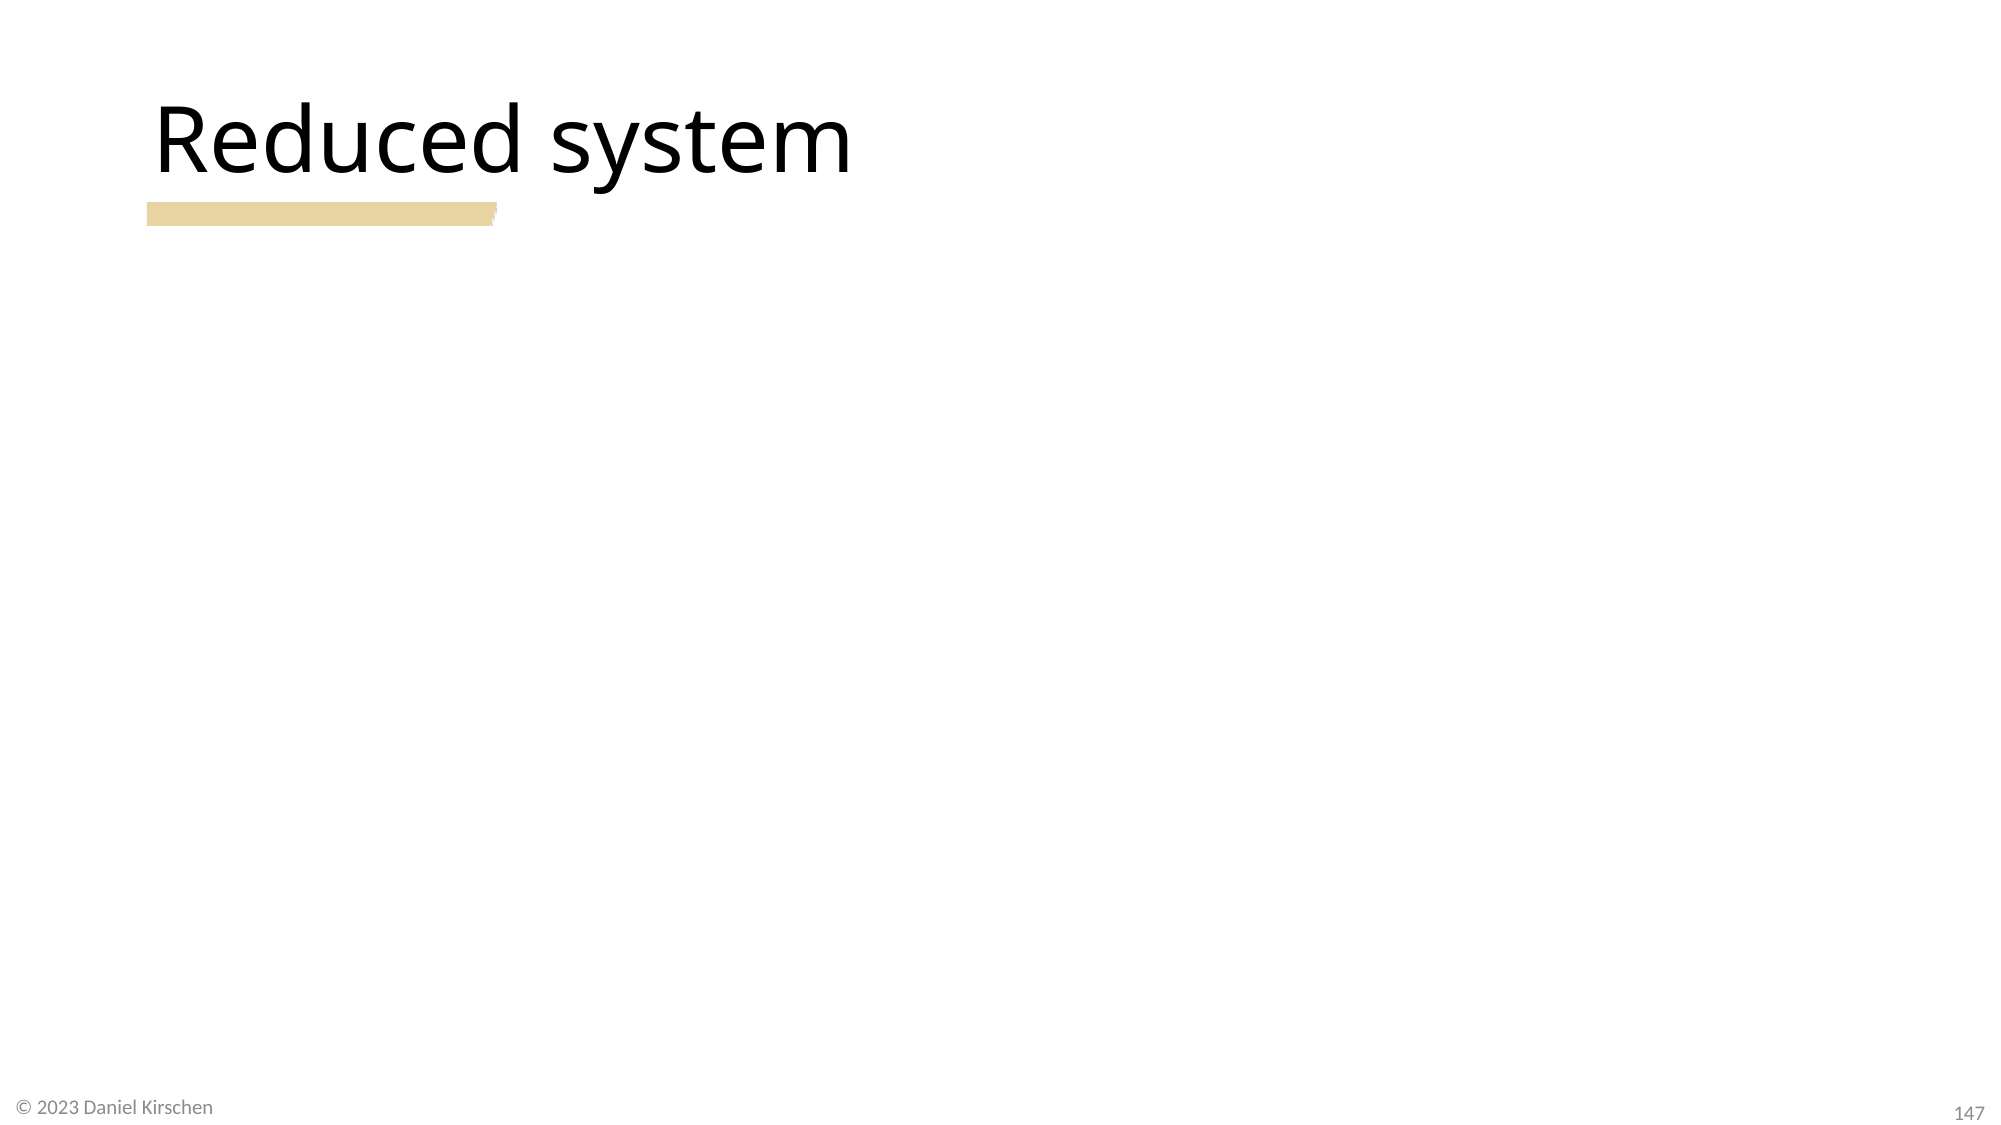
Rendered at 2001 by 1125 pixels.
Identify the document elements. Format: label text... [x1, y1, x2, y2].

slide_number © 2023 Daniel Kirschen [0, 1080, 517, 1125]
slide_number 147 [1550, 1088, 2000, 1125]
title Reduced system [137, 59, 1863, 226]
